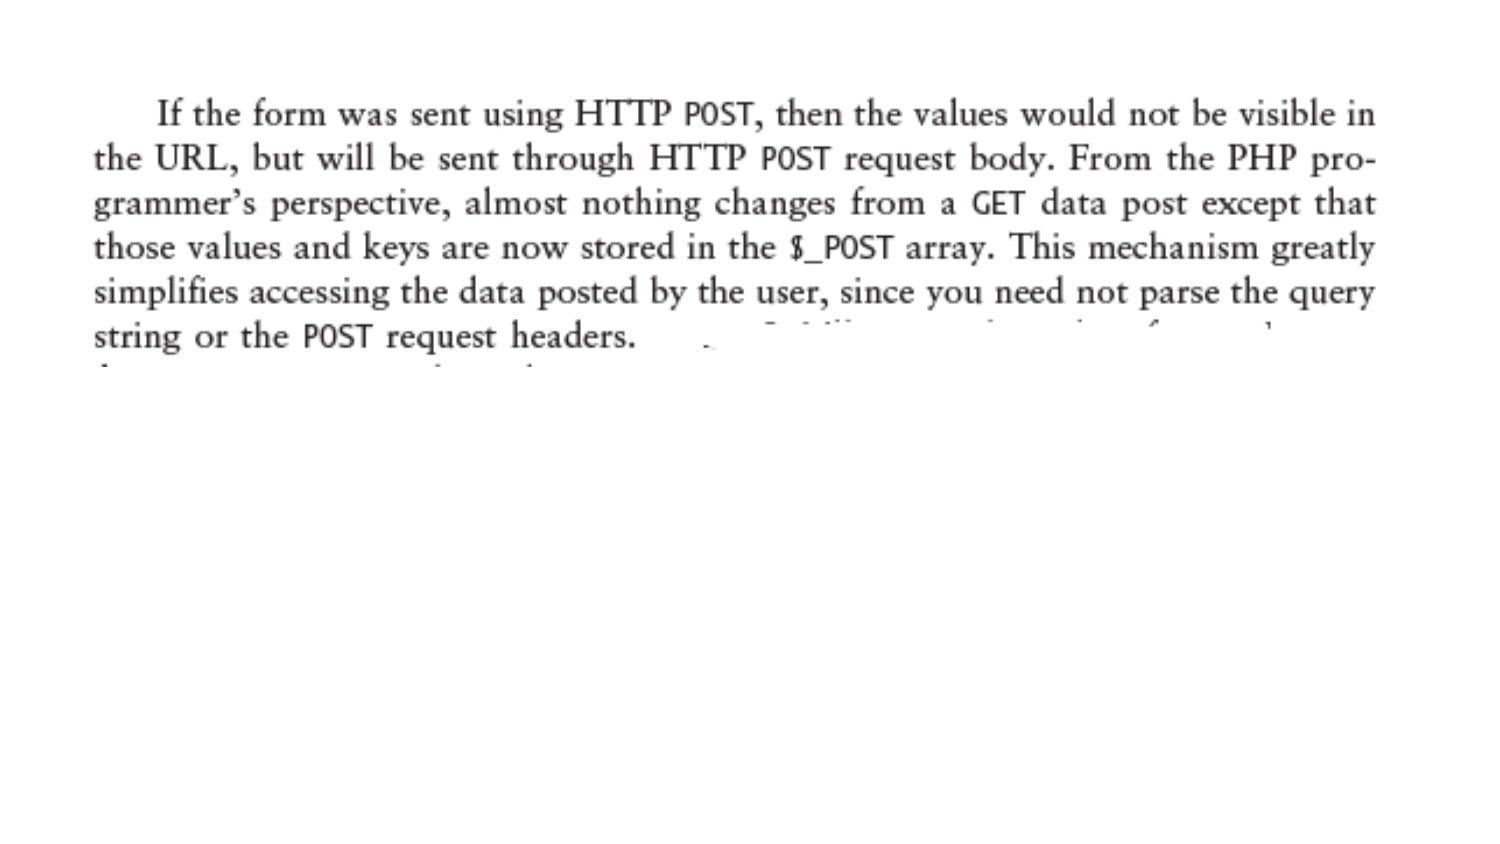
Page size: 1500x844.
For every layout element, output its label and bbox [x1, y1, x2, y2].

picture [74, 84, 1390, 367]
